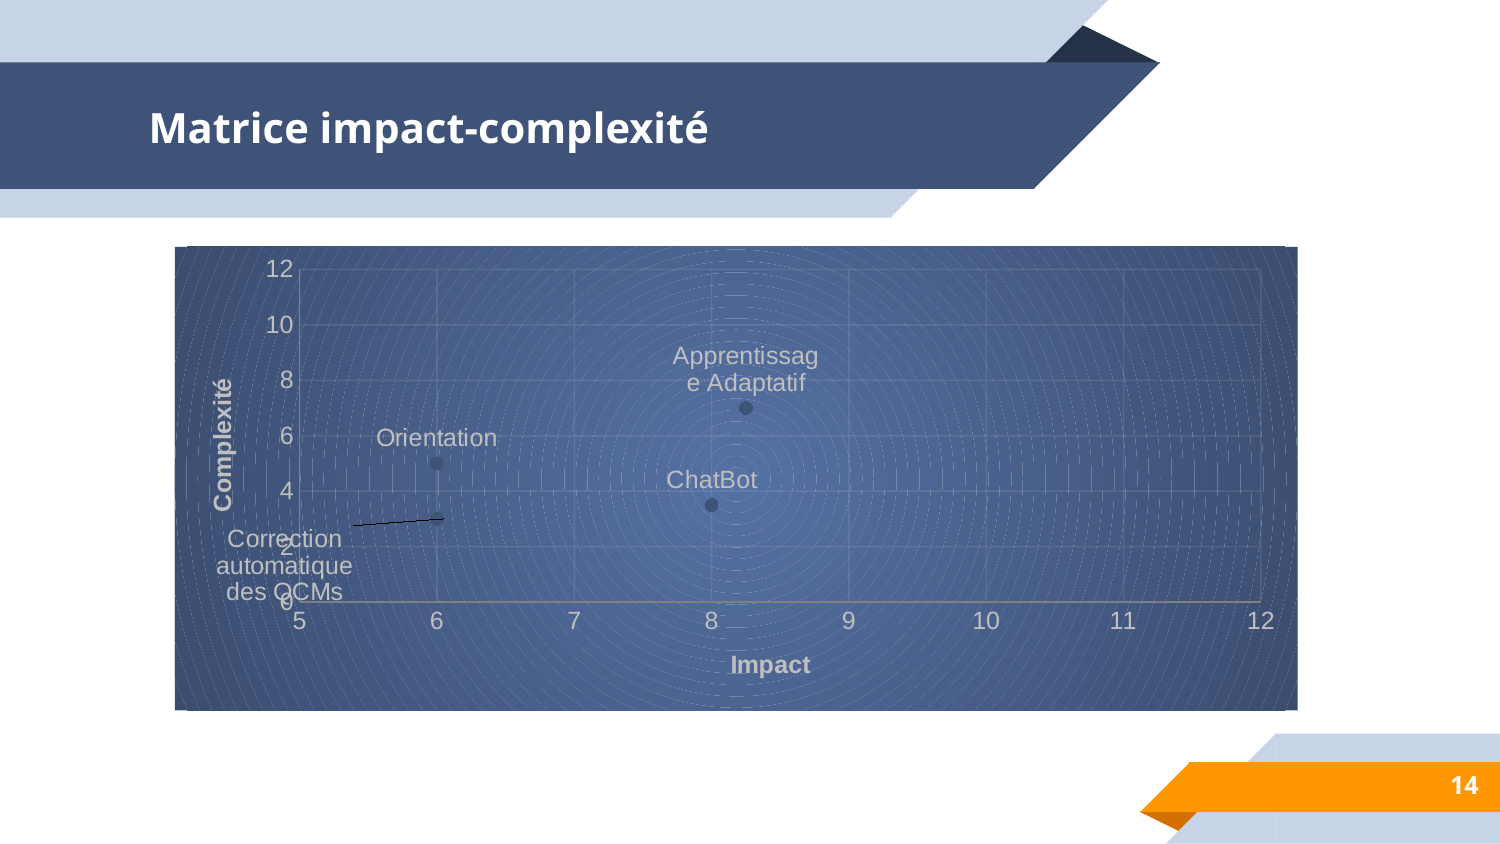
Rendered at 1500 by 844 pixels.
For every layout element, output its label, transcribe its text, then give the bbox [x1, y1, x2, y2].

chart [174, 246, 1298, 711]
title Matrice impact-complexité [133, 64, 997, 190]
slide_number 14 [1249, 760, 1494, 813]
